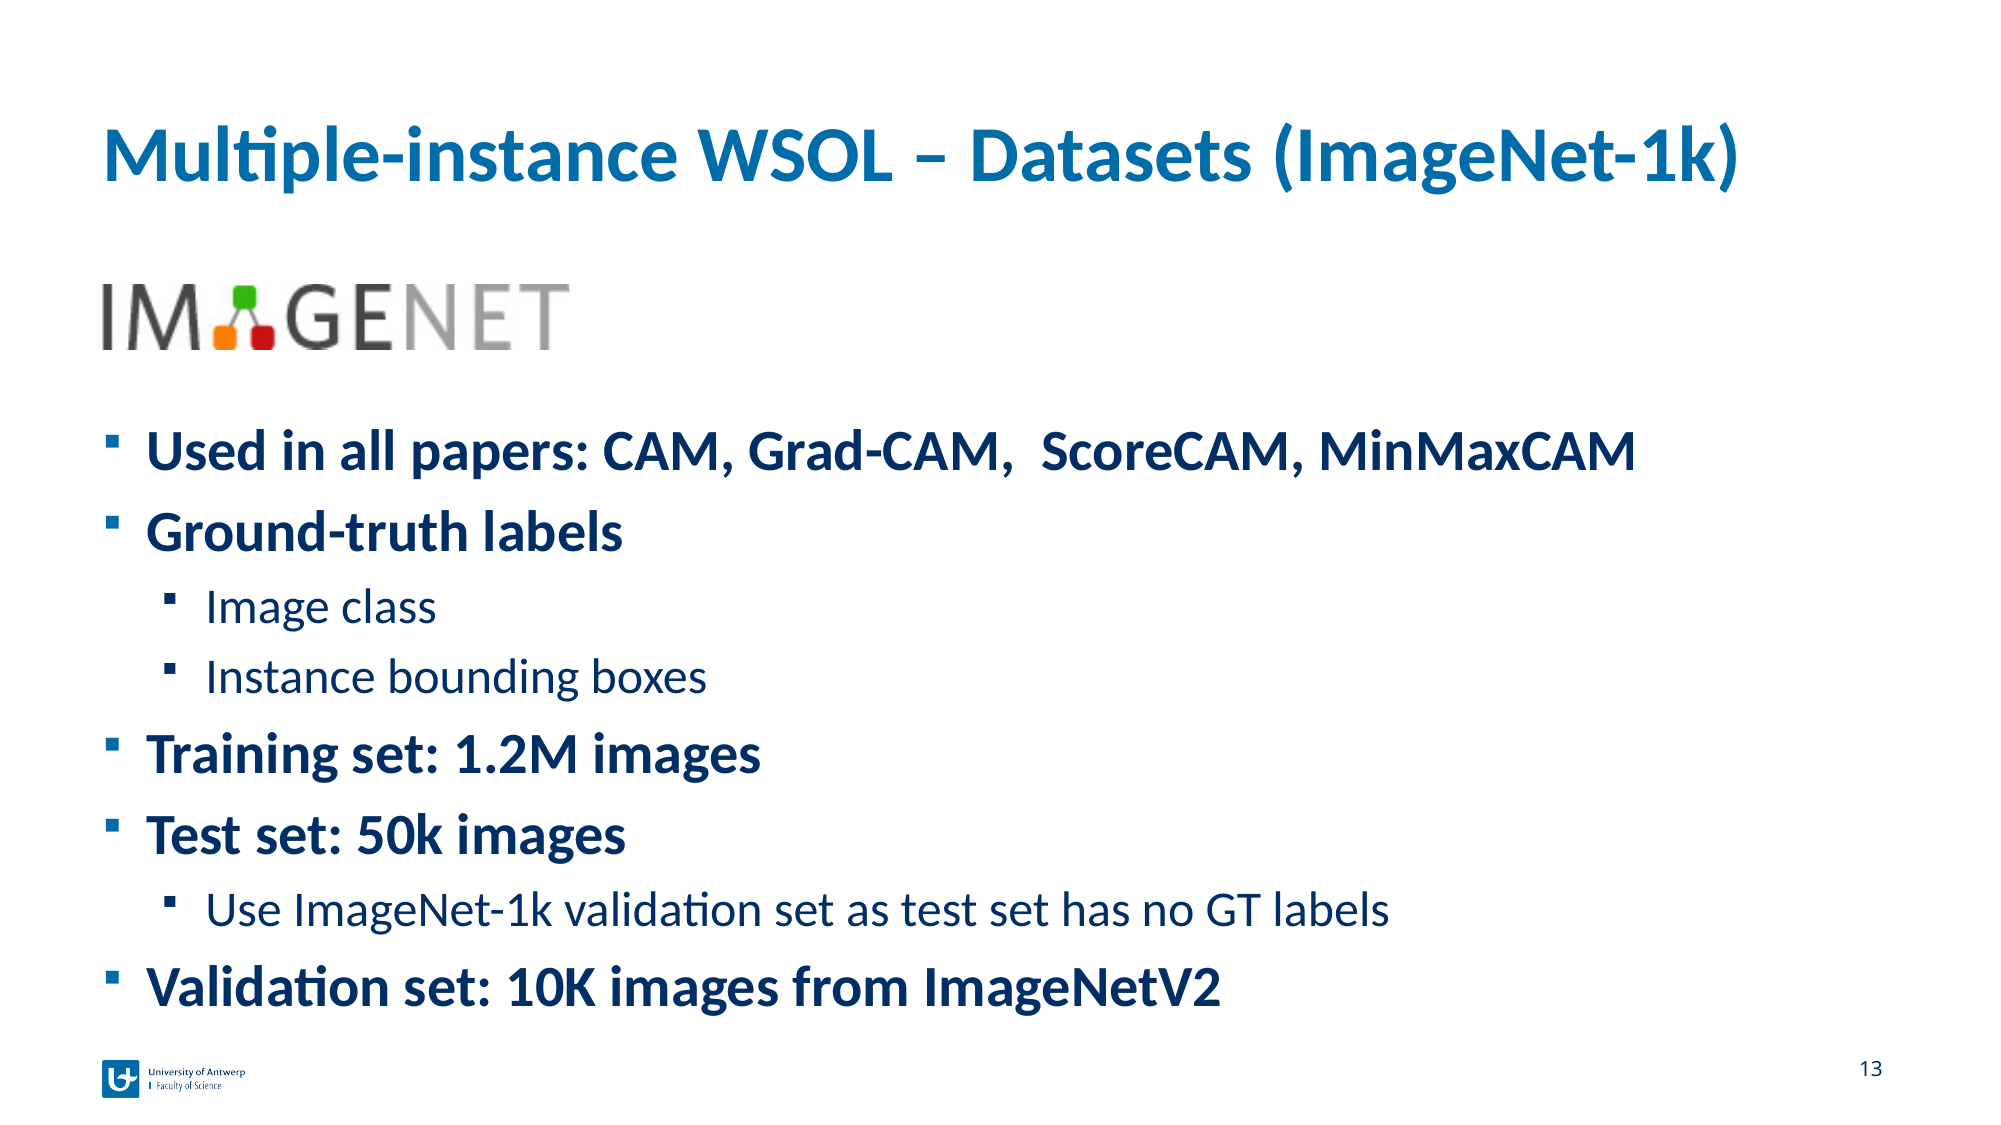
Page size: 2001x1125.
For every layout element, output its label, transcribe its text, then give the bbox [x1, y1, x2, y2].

title Multiple-instance WSOL – Datasets (ImageNet-1k) [102, 101, 1898, 232]
list Used in all papers: CAM, Grad-CAM, ScoreCAM, MinMaxCAM Ground-truth labels Image class Instance bounding boxes Training set: 1.2M images Test set: 50k images Use ImageNet-1k validation set as test set has no GT labels Validation set: 10K images from ImageNetV2 [102, 248, 1898, 1024]
picture [102, 1060, 245, 1098]
slide_number 13 [1463, 1039, 1898, 1100]
picture [102, 284, 572, 350]
